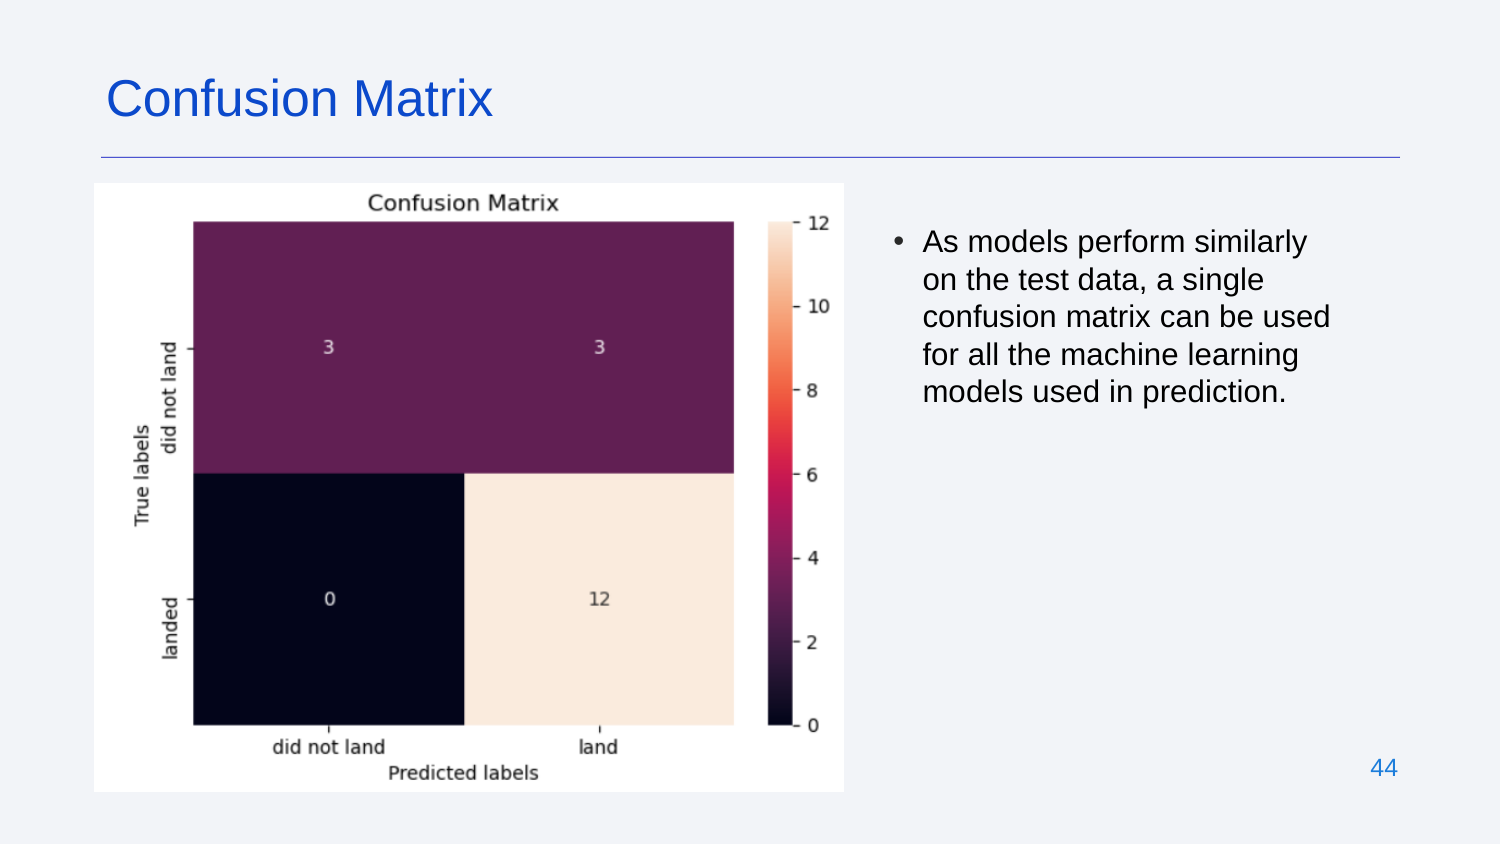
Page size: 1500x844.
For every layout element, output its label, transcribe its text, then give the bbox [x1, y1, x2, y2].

picture [0, 0, 1500, 844]
text_box Confusion Matrix [94, 66, 1389, 134]
slide_number ‹#› [1072, 741, 1410, 791]
list As models perform similarly on the test data, a single confusion matrix can be used for all the machine learning models used in prediction. [882, 216, 1348, 765]
